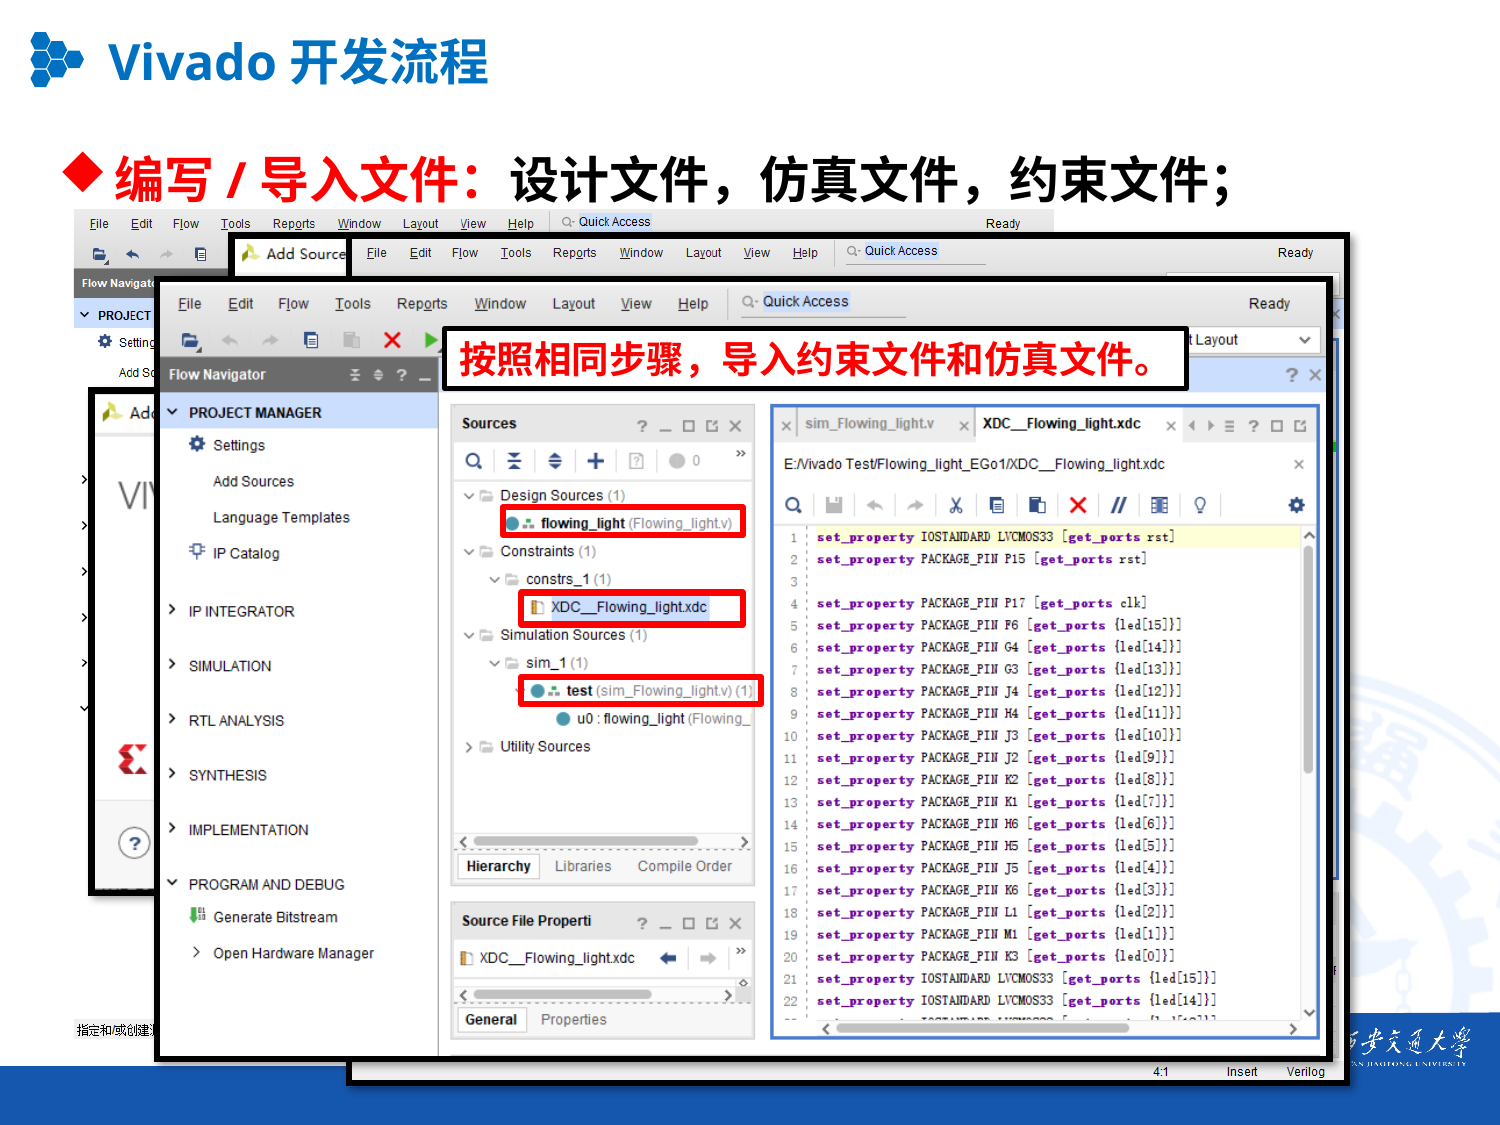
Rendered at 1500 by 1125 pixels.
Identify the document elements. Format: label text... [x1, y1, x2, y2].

picture [234, 238, 1344, 1080]
picture [94, 393, 159, 890]
text_box 编写/导入文件：设计文件，仿真文件，约束文件； [43, 111, 1443, 216]
text_box Vivado开发流程 [93, 22, 505, 98]
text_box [73, 206, 1055, 1039]
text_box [159, 282, 1327, 1056]
